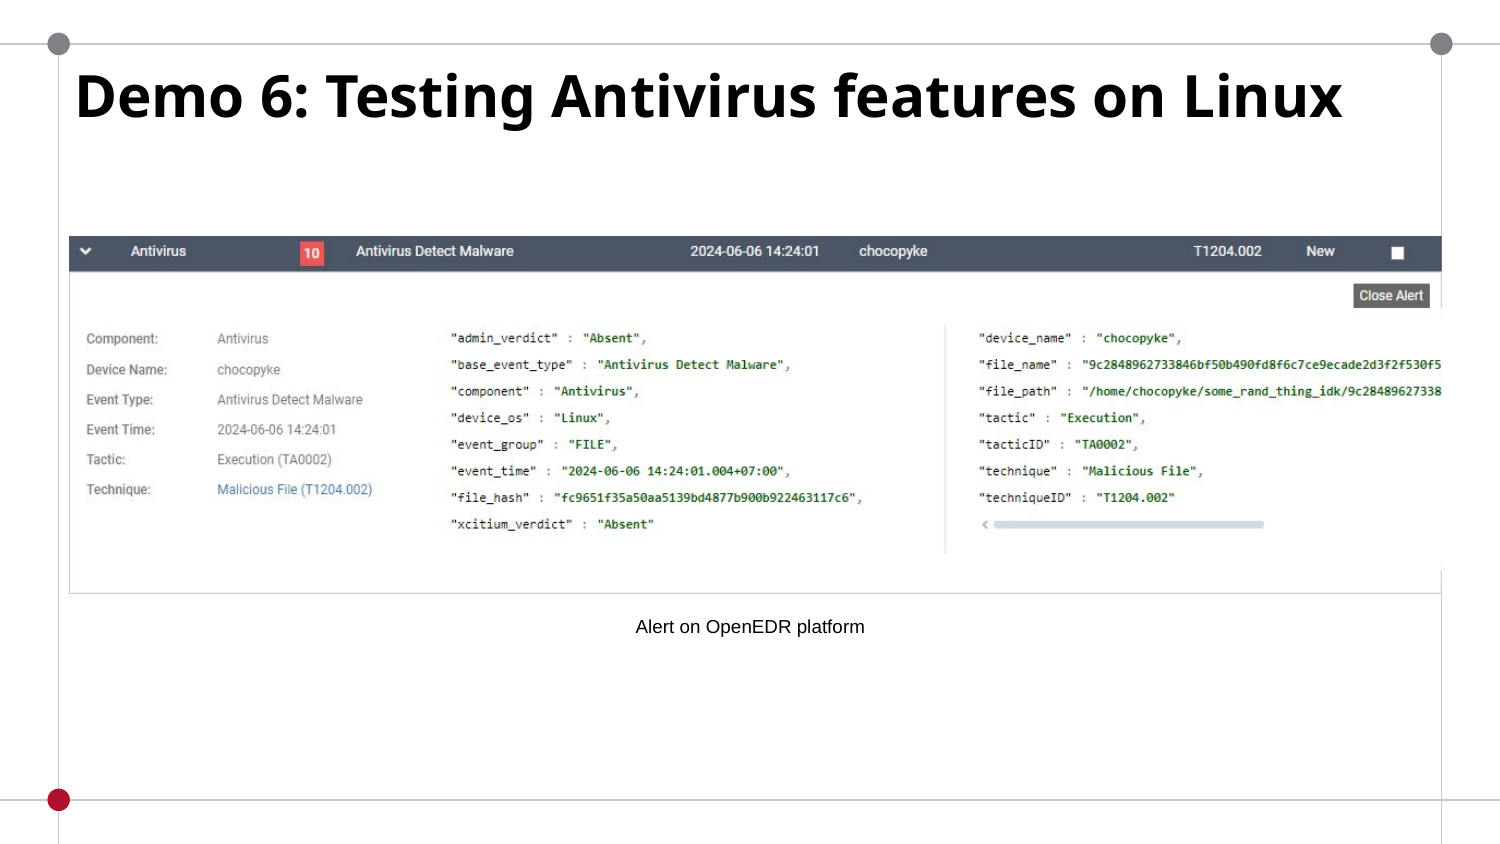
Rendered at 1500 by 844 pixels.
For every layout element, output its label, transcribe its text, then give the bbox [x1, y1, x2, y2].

text_box Alert on OpenEDR platform [525, 606, 976, 645]
picture [69, 236, 1443, 594]
title Demo 6: Testing Antivirus features on Linux [59, 44, 1458, 139]
